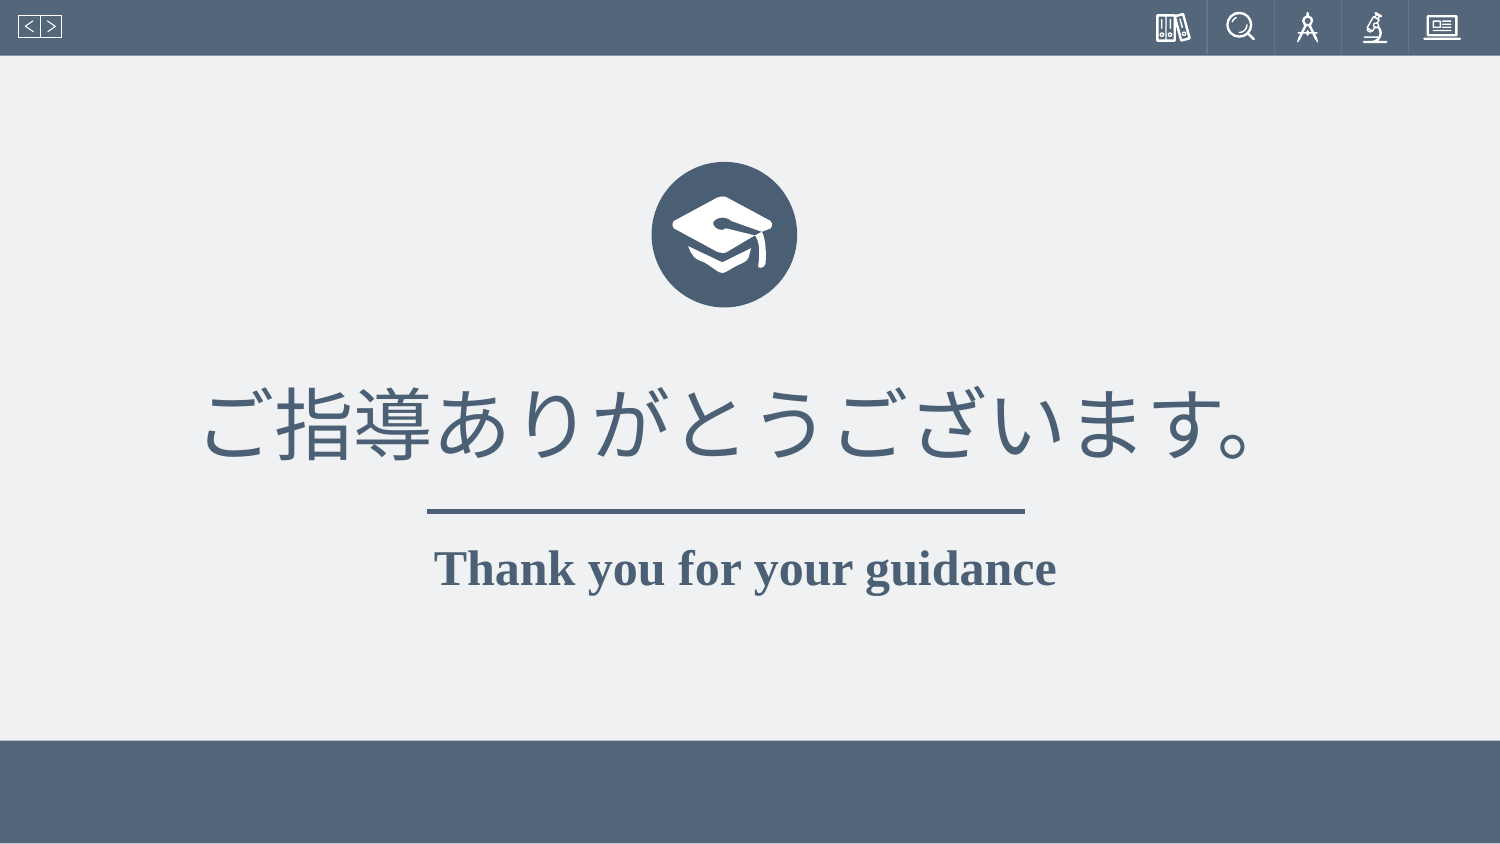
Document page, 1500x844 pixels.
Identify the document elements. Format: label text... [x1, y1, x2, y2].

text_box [651, 161, 798, 308]
text_box [1297, 11, 1319, 43]
text_box Thank you for your guidance [419, 527, 1109, 603]
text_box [18, 15, 37, 38]
text_box [1226, 11, 1255, 40]
text_box [1156, 12, 1191, 42]
text_box [1362, 12, 1388, 44]
text_box ご指導ありがとうございます。 [183, 369, 1308, 477]
text_box [1423, 15, 1462, 40]
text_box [40, 15, 63, 38]
